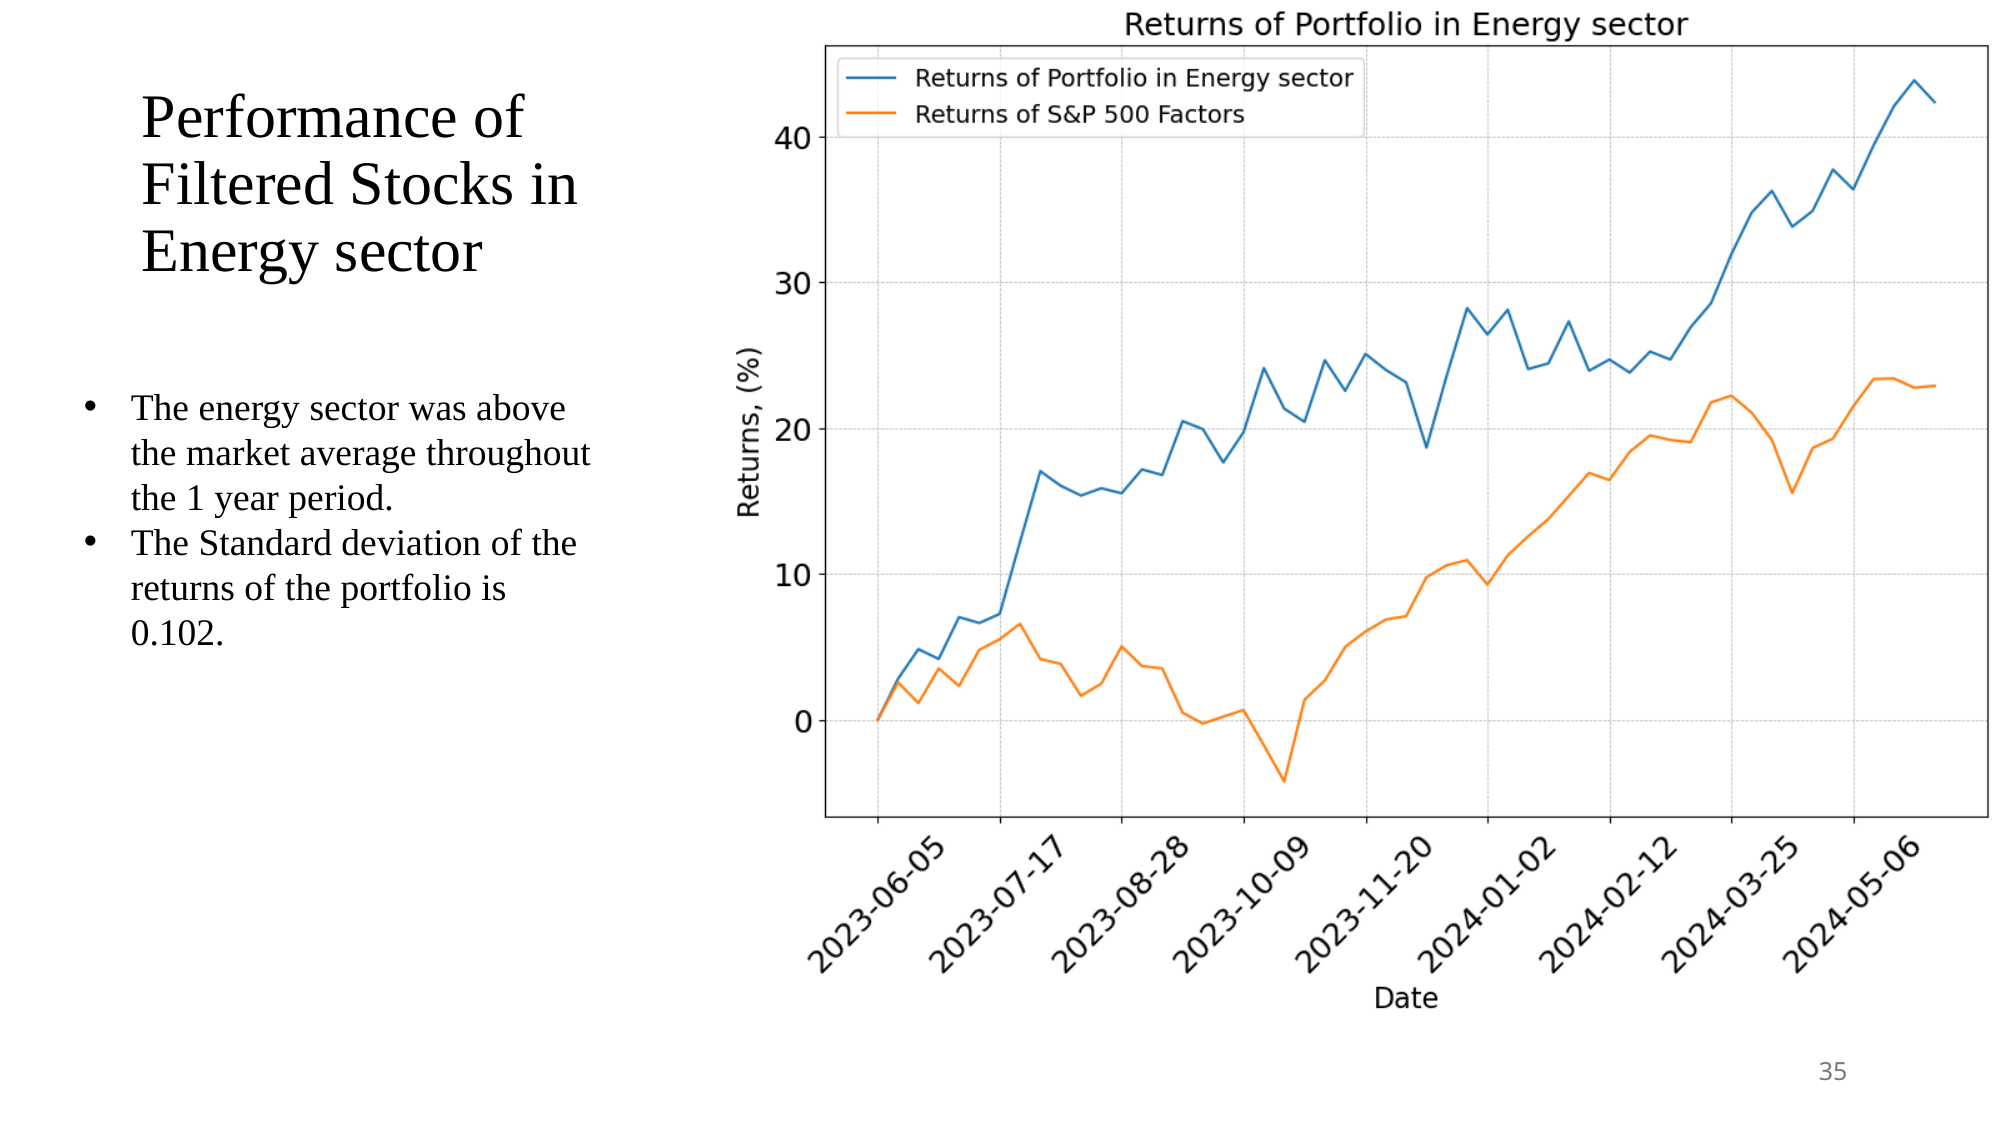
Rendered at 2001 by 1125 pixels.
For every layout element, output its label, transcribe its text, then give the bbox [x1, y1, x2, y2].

text_box Performance of Filtered Stocks in Energy sector [126, 75, 659, 293]
text_box The energy sector was above the market average throughout the 1 year period. The Standard deviation of the returns of the portfolio is 0.102. [69, 376, 625, 661]
picture [724, 0, 2000, 1028]
slide_number 35 [1412, 1042, 1863, 1103]
